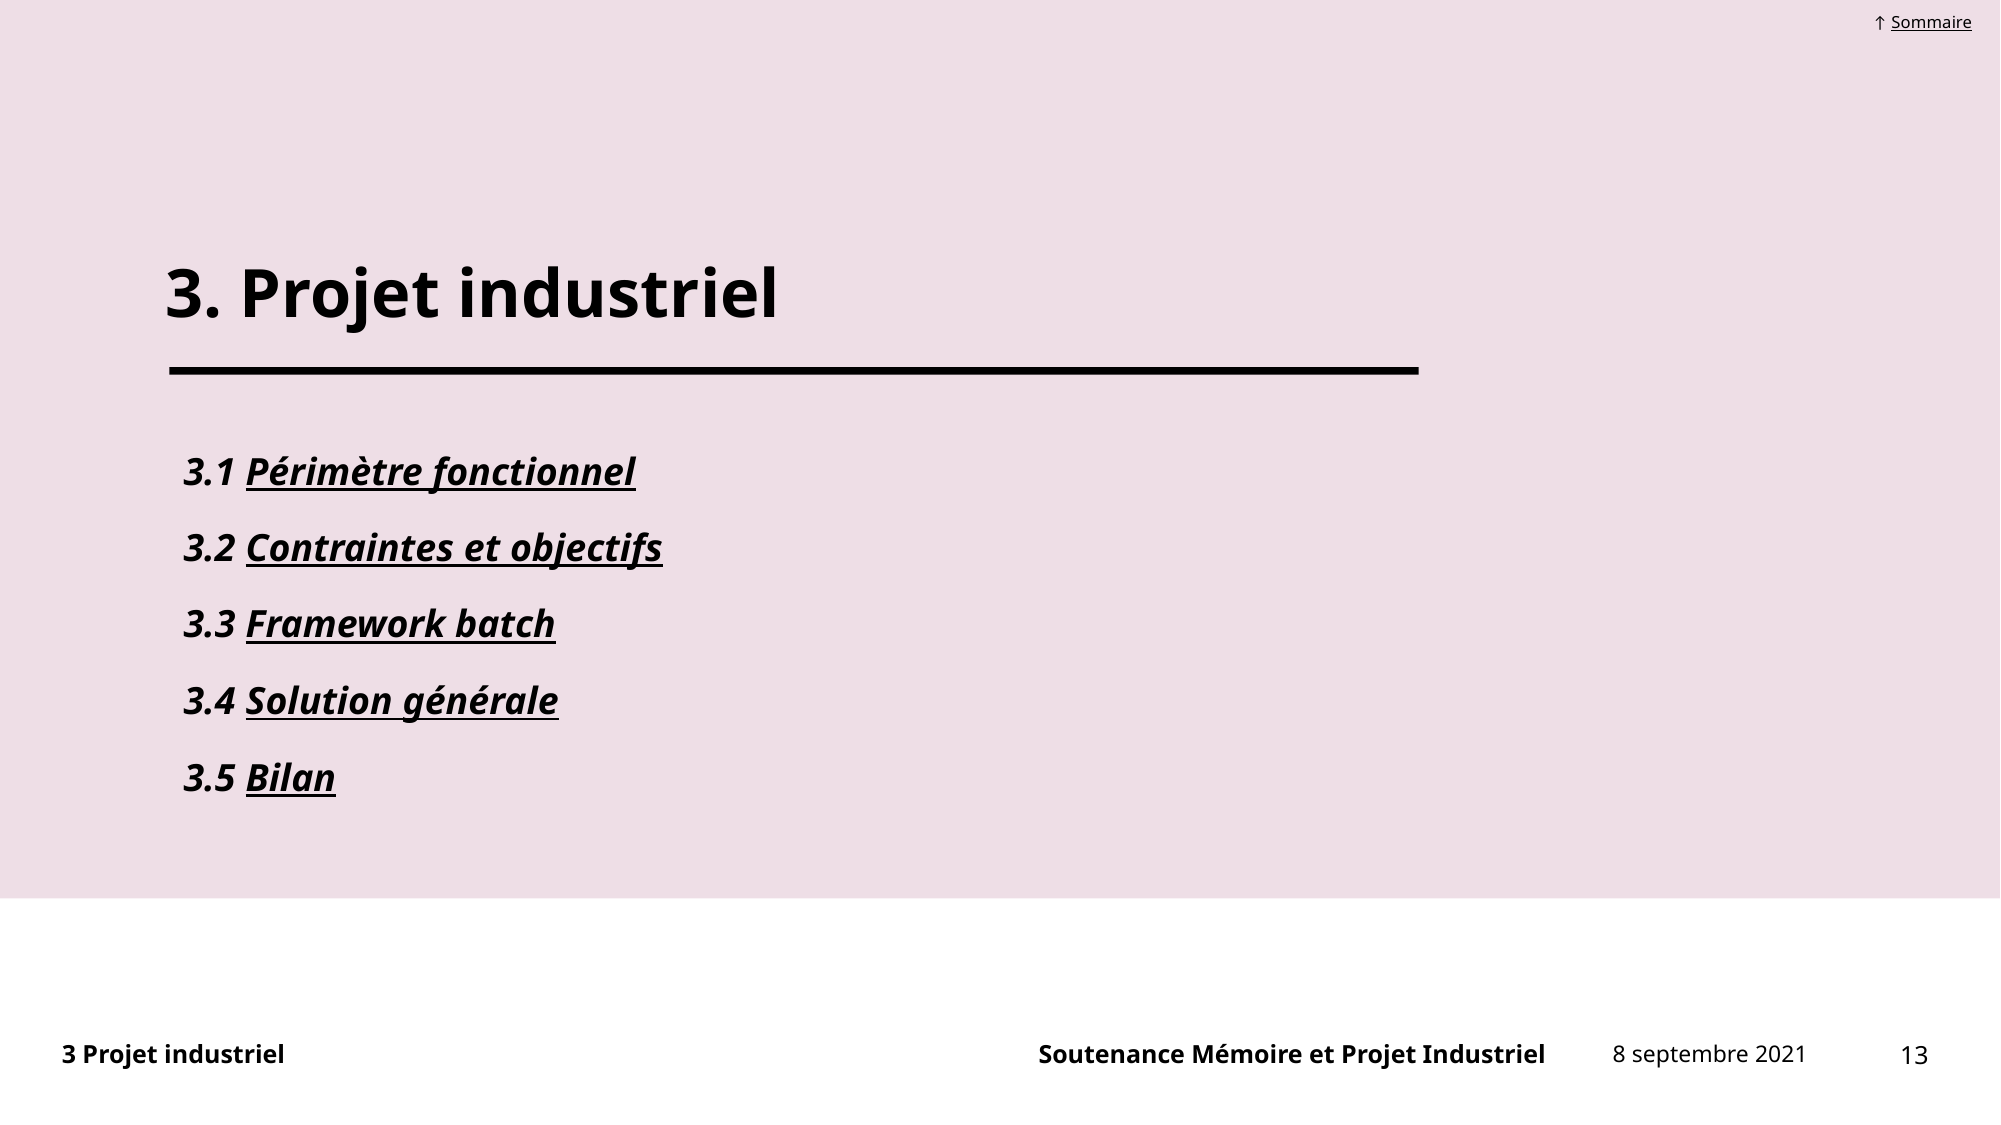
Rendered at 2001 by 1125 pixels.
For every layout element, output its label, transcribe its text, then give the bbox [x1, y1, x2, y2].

text_box [168, 366, 1420, 376]
text_box 8 septembre 2021 [1612, 1043, 1863, 1074]
text_box [0, 0, 2000, 899]
title 3. Projet industriel [150, 118, 1660, 340]
text_box ↑ Sommaire [1857, 4, 1987, 43]
text_box 3 Projet industriel [46, 1038, 625, 1069]
text_box 13 [1885, 1032, 1954, 1063]
text_box Soutenance Mémoire et Projet Industriel [1023, 1030, 1602, 1061]
text_box 3.1 Périmètre fonctionnel 3.2 Contraintes et objectifs 3.3 Framework batch 3.4 Solution générale 3.5 Bilan [168, 414, 1804, 778]
